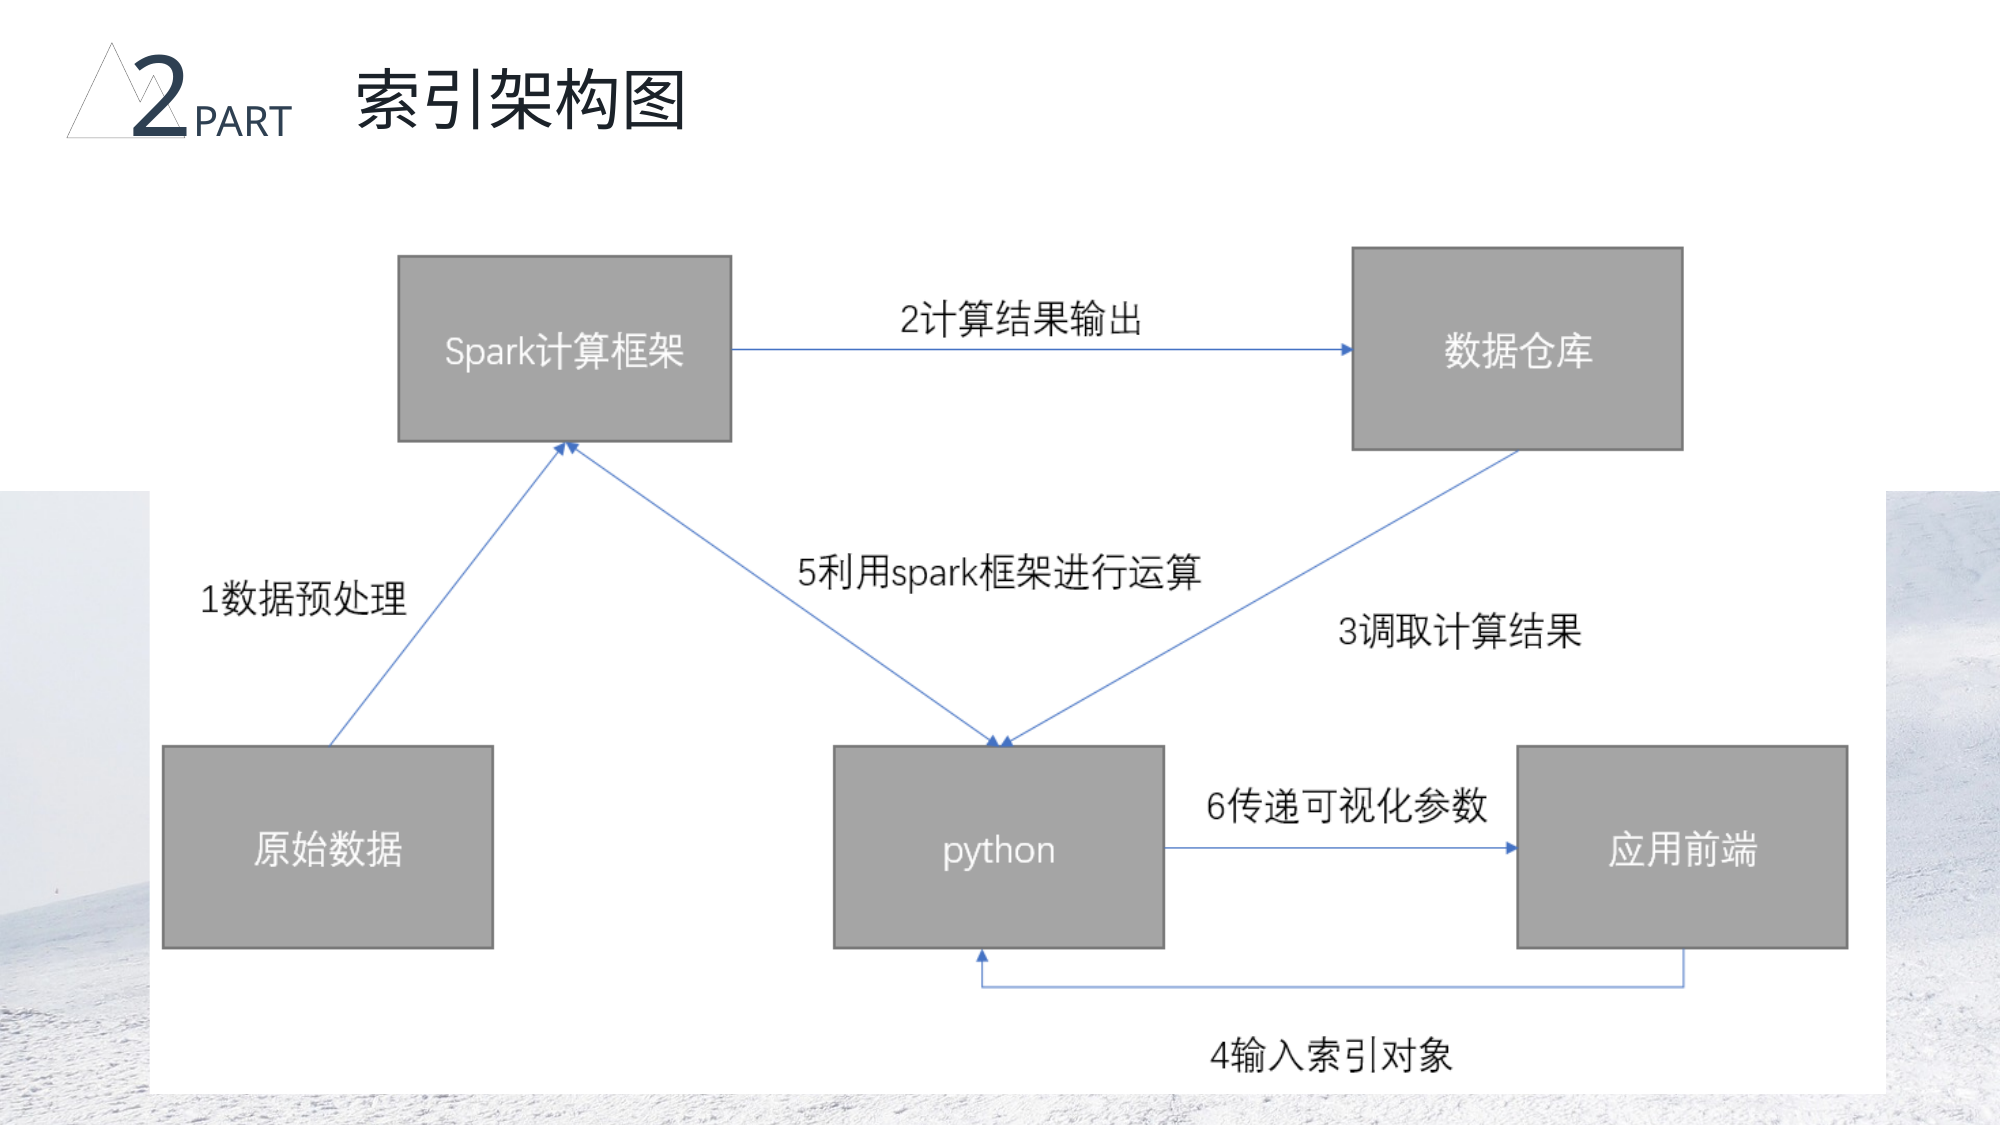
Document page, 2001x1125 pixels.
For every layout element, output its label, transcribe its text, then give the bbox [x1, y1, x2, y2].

picture [0, 231, 2000, 1125]
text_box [66, 16, 389, 169]
text_box 索引架构图 [393, 50, 704, 145]
